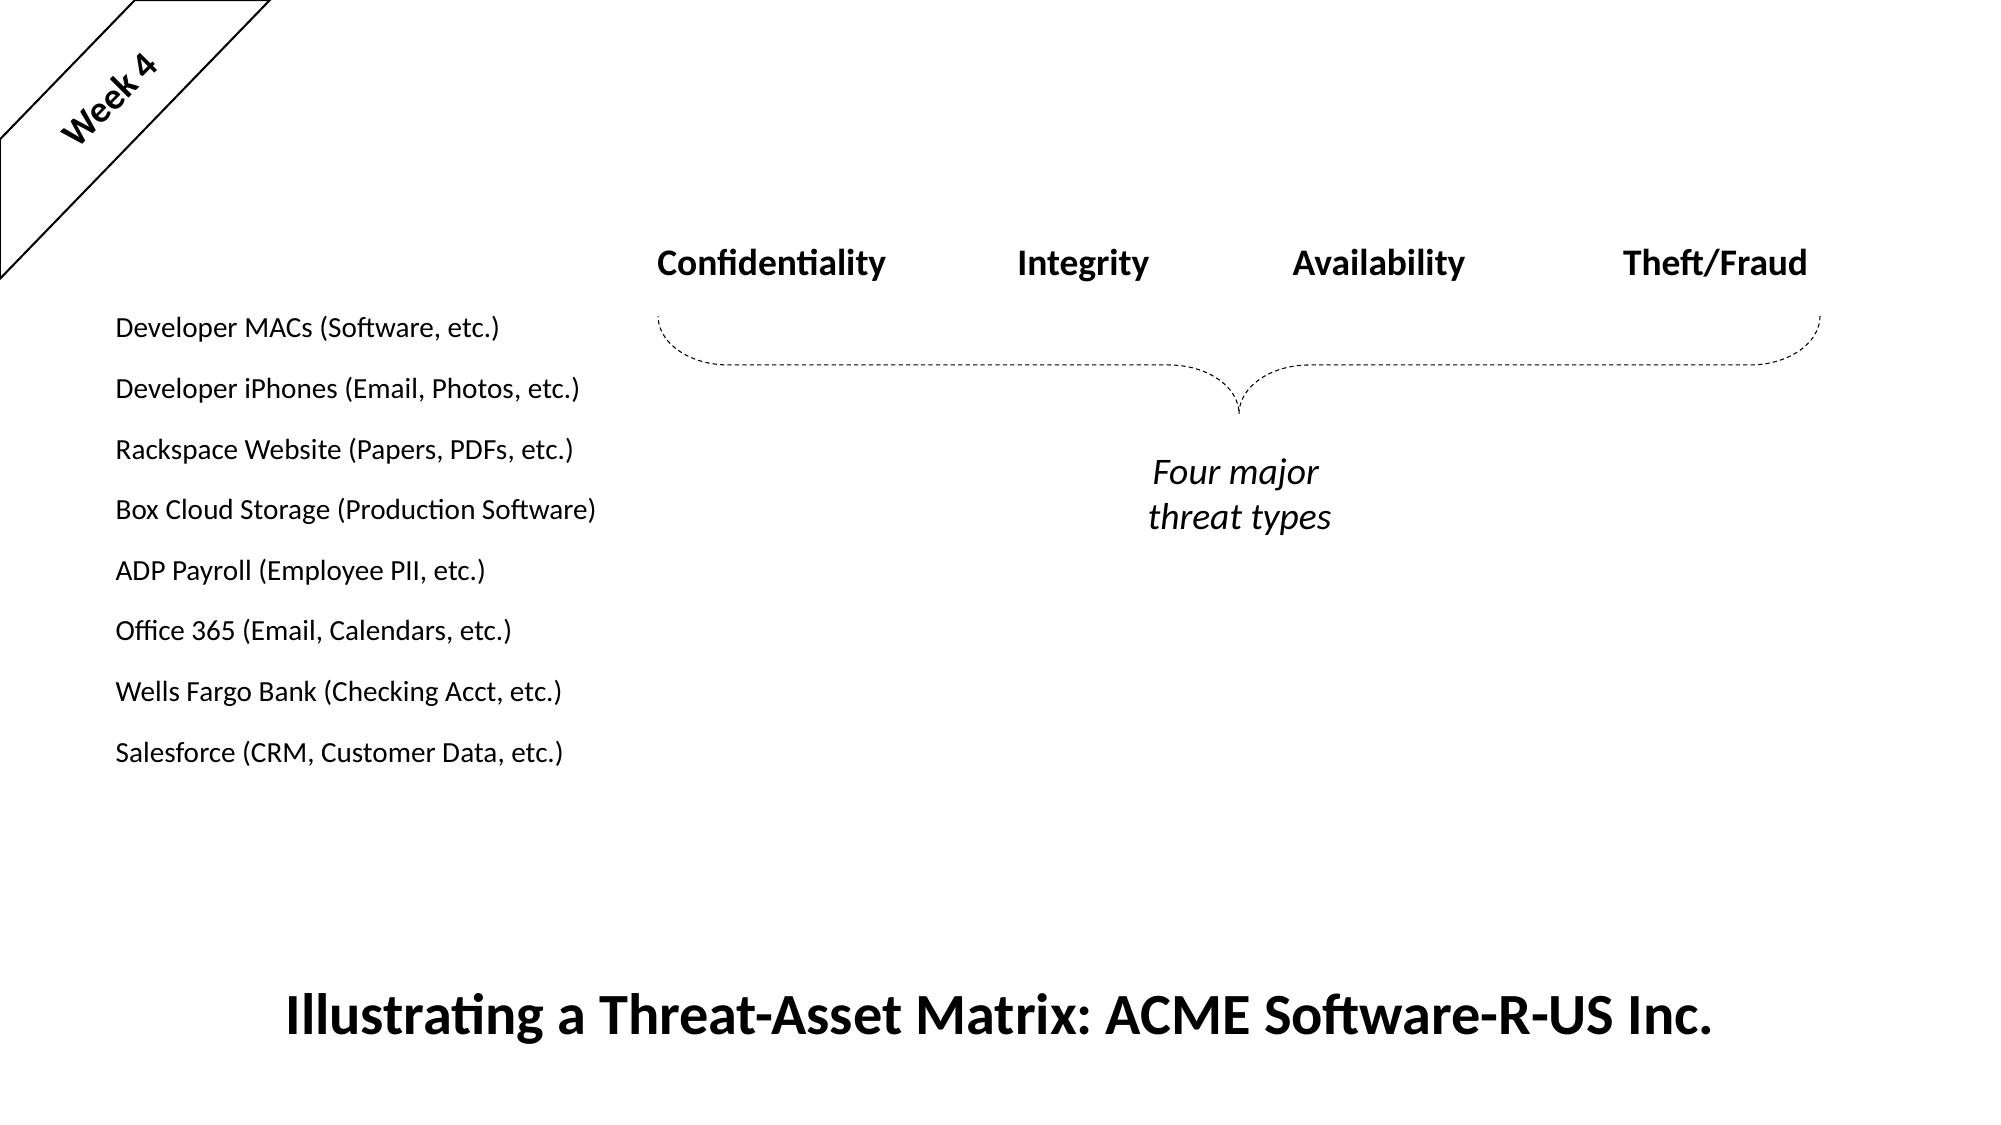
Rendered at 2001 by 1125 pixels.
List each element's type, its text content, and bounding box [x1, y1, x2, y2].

text_box Developer MACs (Software, etc.) [100, 301, 585, 351]
text_box Office 365 (Email, Calendars, etc.) [100, 604, 585, 655]
text_box Wells Fargo Bank (Checking Acct, etc.) [100, 665, 599, 715]
text_box Confidentiality [642, 230, 902, 290]
text_box Salesforce (CRM, Customer Data, etc.) [100, 725, 619, 776]
text_box Four major threat types [1133, 439, 1347, 544]
text_box ADP Payroll (Employee PII, etc.) [100, 543, 585, 594]
text_box Week 4 [35, 25, 181, 171]
text_box Integrity [1002, 230, 1165, 290]
text_box Theft/Fraud [1608, 230, 1824, 290]
text_box Availability [1277, 230, 1481, 290]
text_box Box Cloud Storage (Production Software) [100, 483, 619, 533]
text_box Illustrating a Threat-Asset Matrix: ACME Software-R-US Inc. [0, 907, 2000, 1125]
text_box [657, 315, 1821, 414]
text_box [0, 0, 272, 281]
text_box Developer iPhones (Email, Photos, etc.) [100, 361, 619, 412]
text_box Rackspace Website (Papers, PDFs, etc.) [100, 422, 599, 473]
